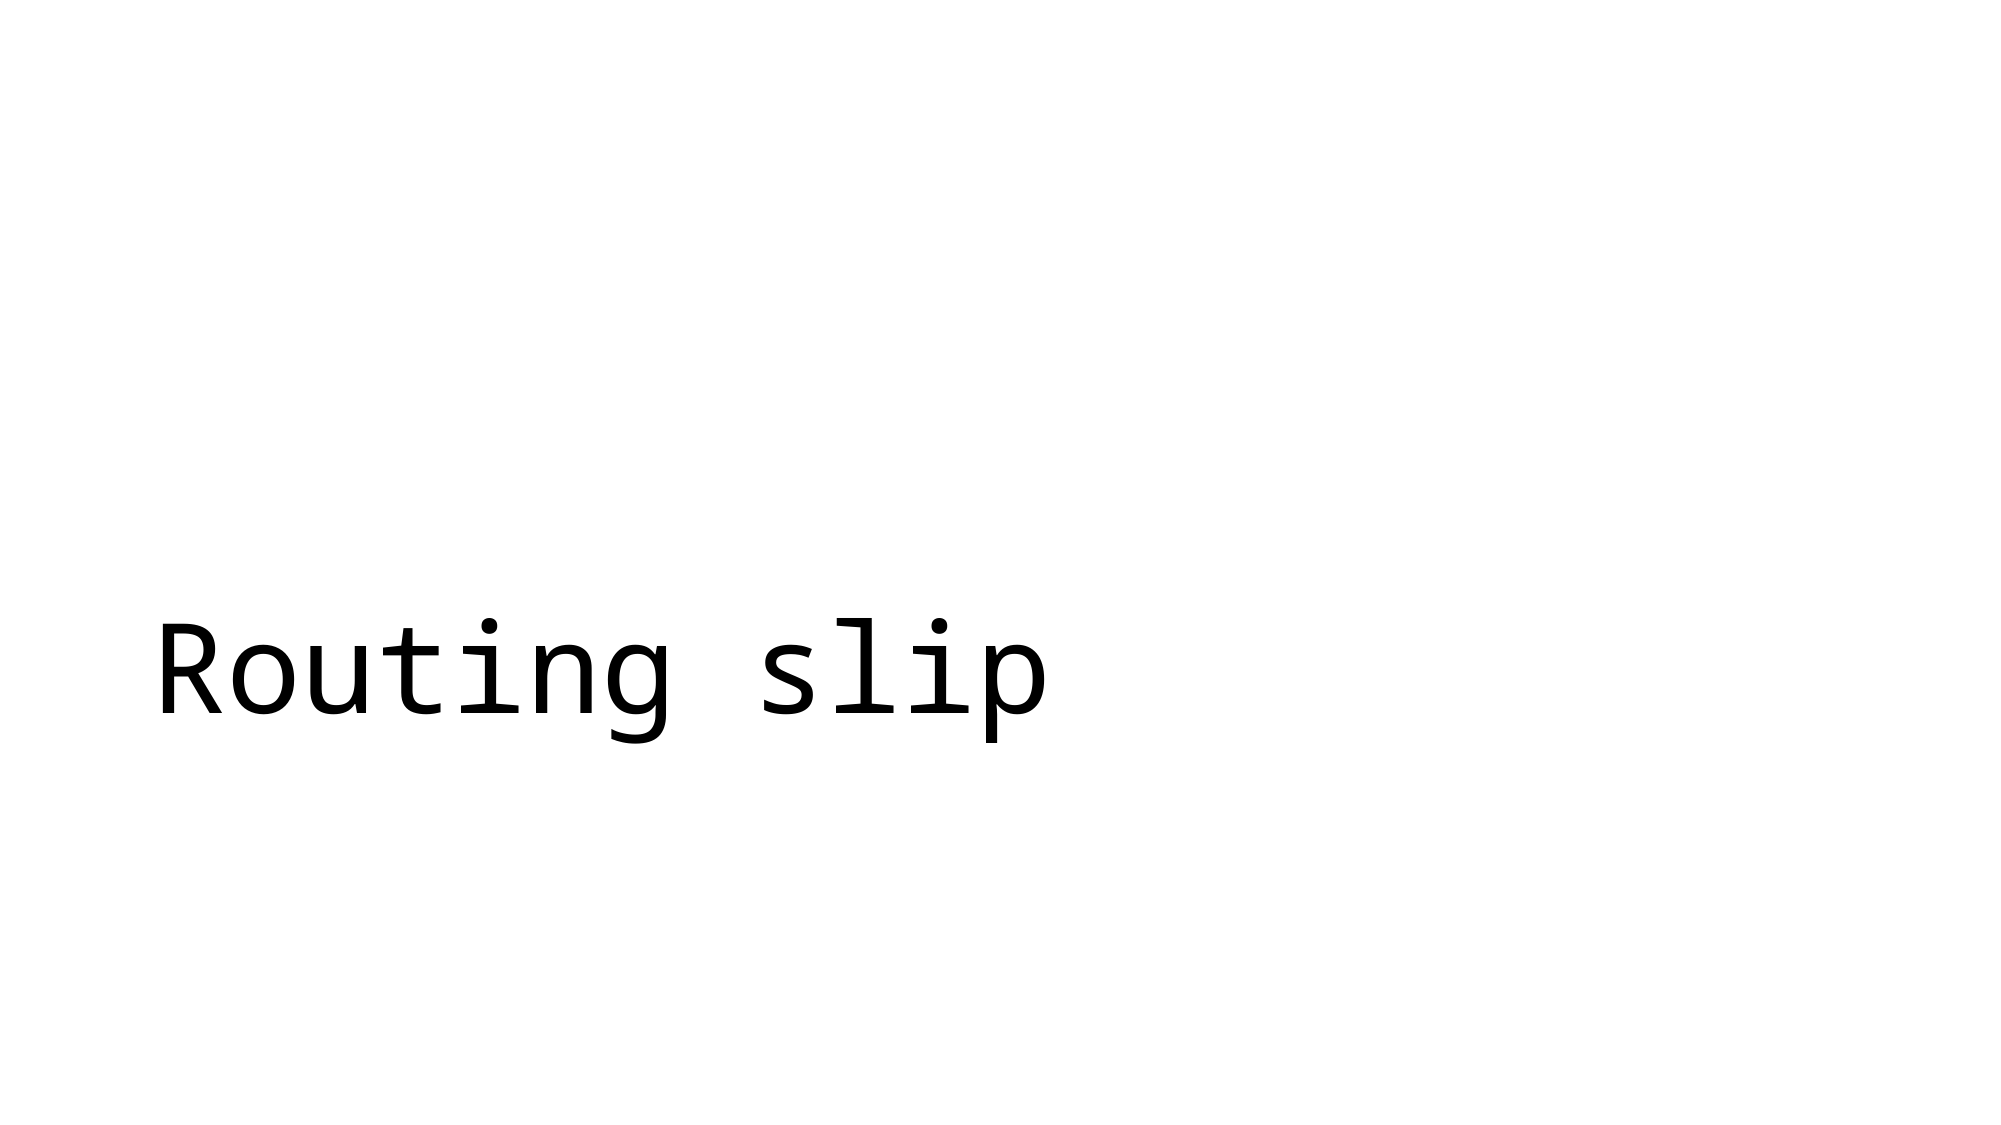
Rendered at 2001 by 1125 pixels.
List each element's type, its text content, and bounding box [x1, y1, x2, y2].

title Routing slip [136, 280, 1862, 749]
